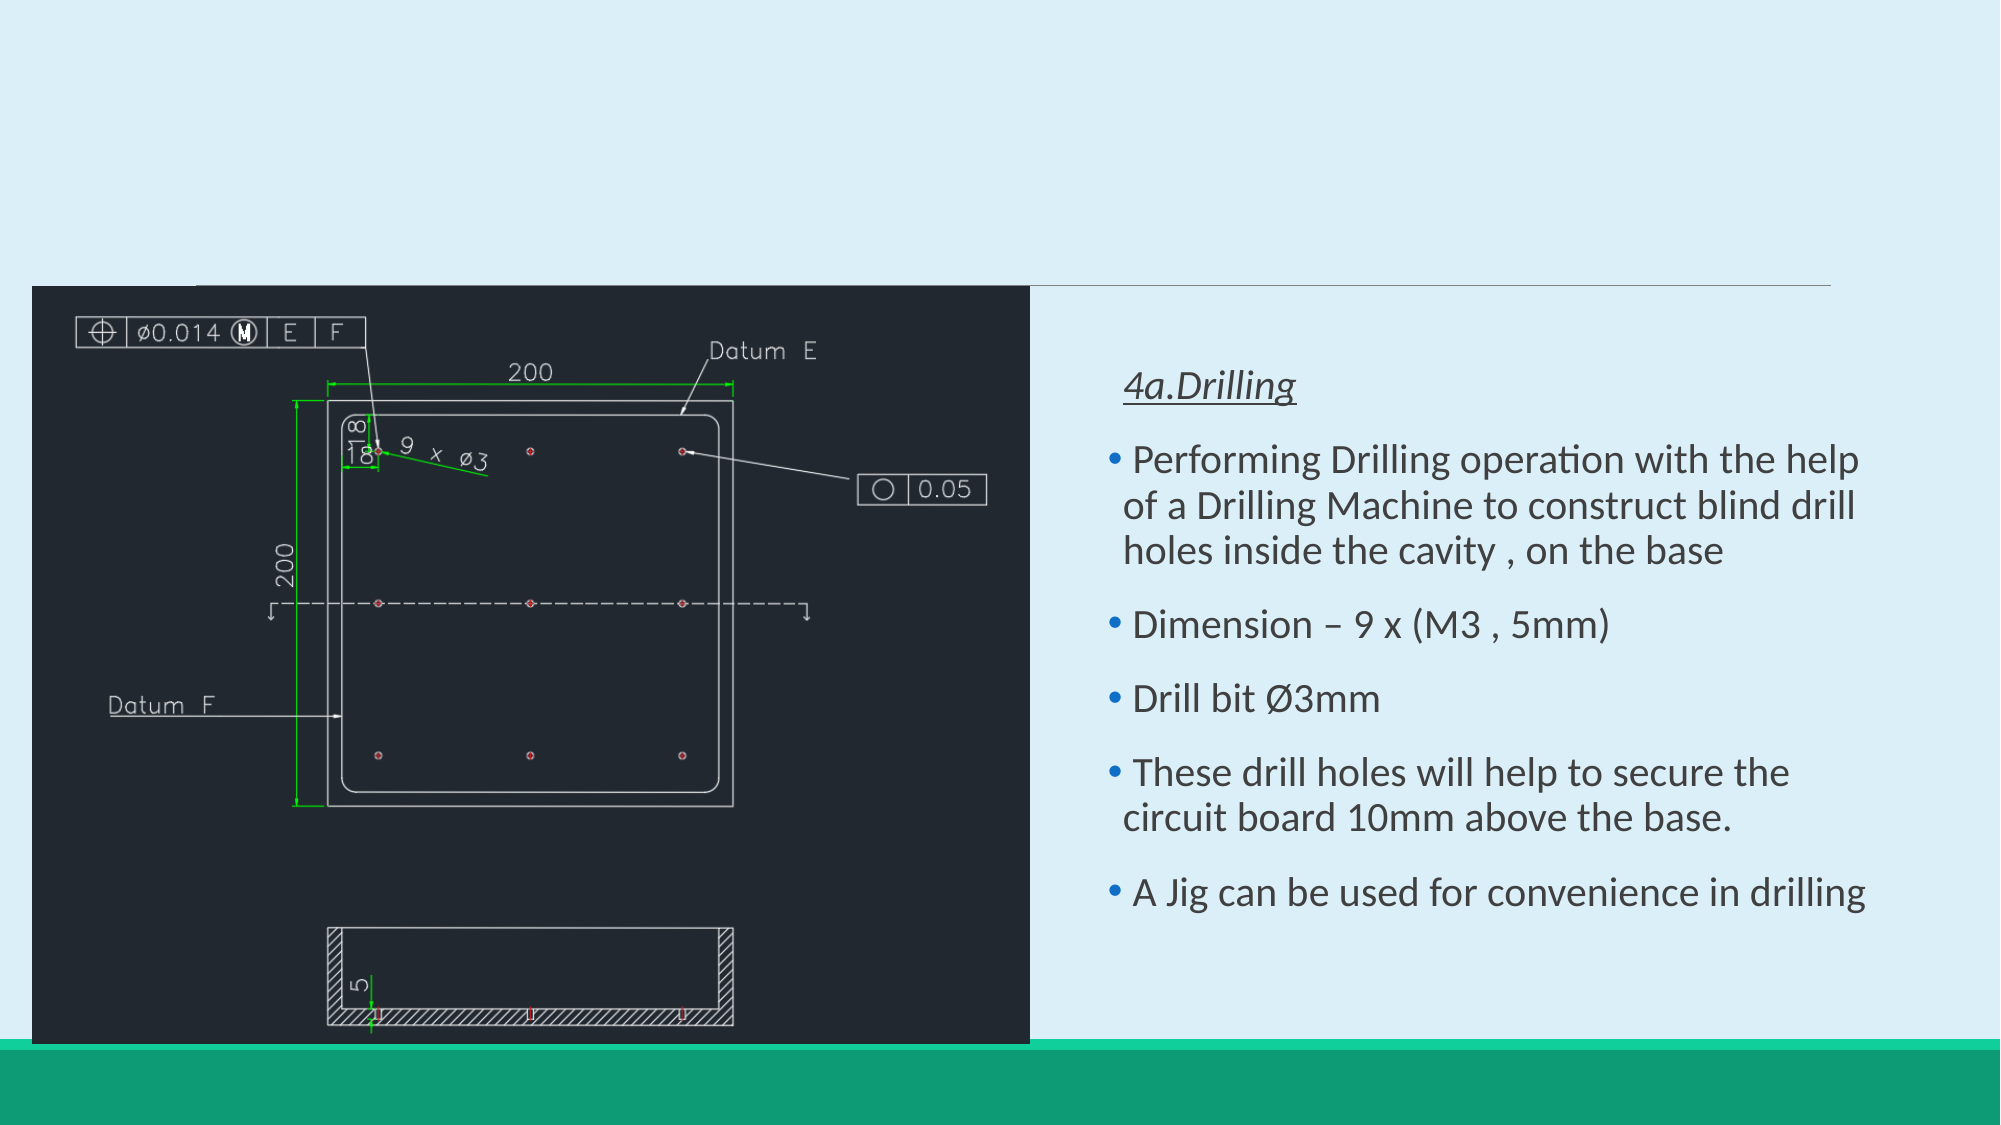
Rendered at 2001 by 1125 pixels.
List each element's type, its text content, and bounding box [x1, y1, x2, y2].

picture [31, 286, 1031, 1044]
list 4a.Drilling Performing Drilling operation with the help of a Drilling Machine to construct blind drill holes inside the cavity , on the base Dimension – 9 x (M3 , 5mm) Drill bit Ø3mm These drill holes will help to secure the circuit board 10mm above the base. A Jig can be used for convenience in drilling [1107, 356, 1879, 985]
